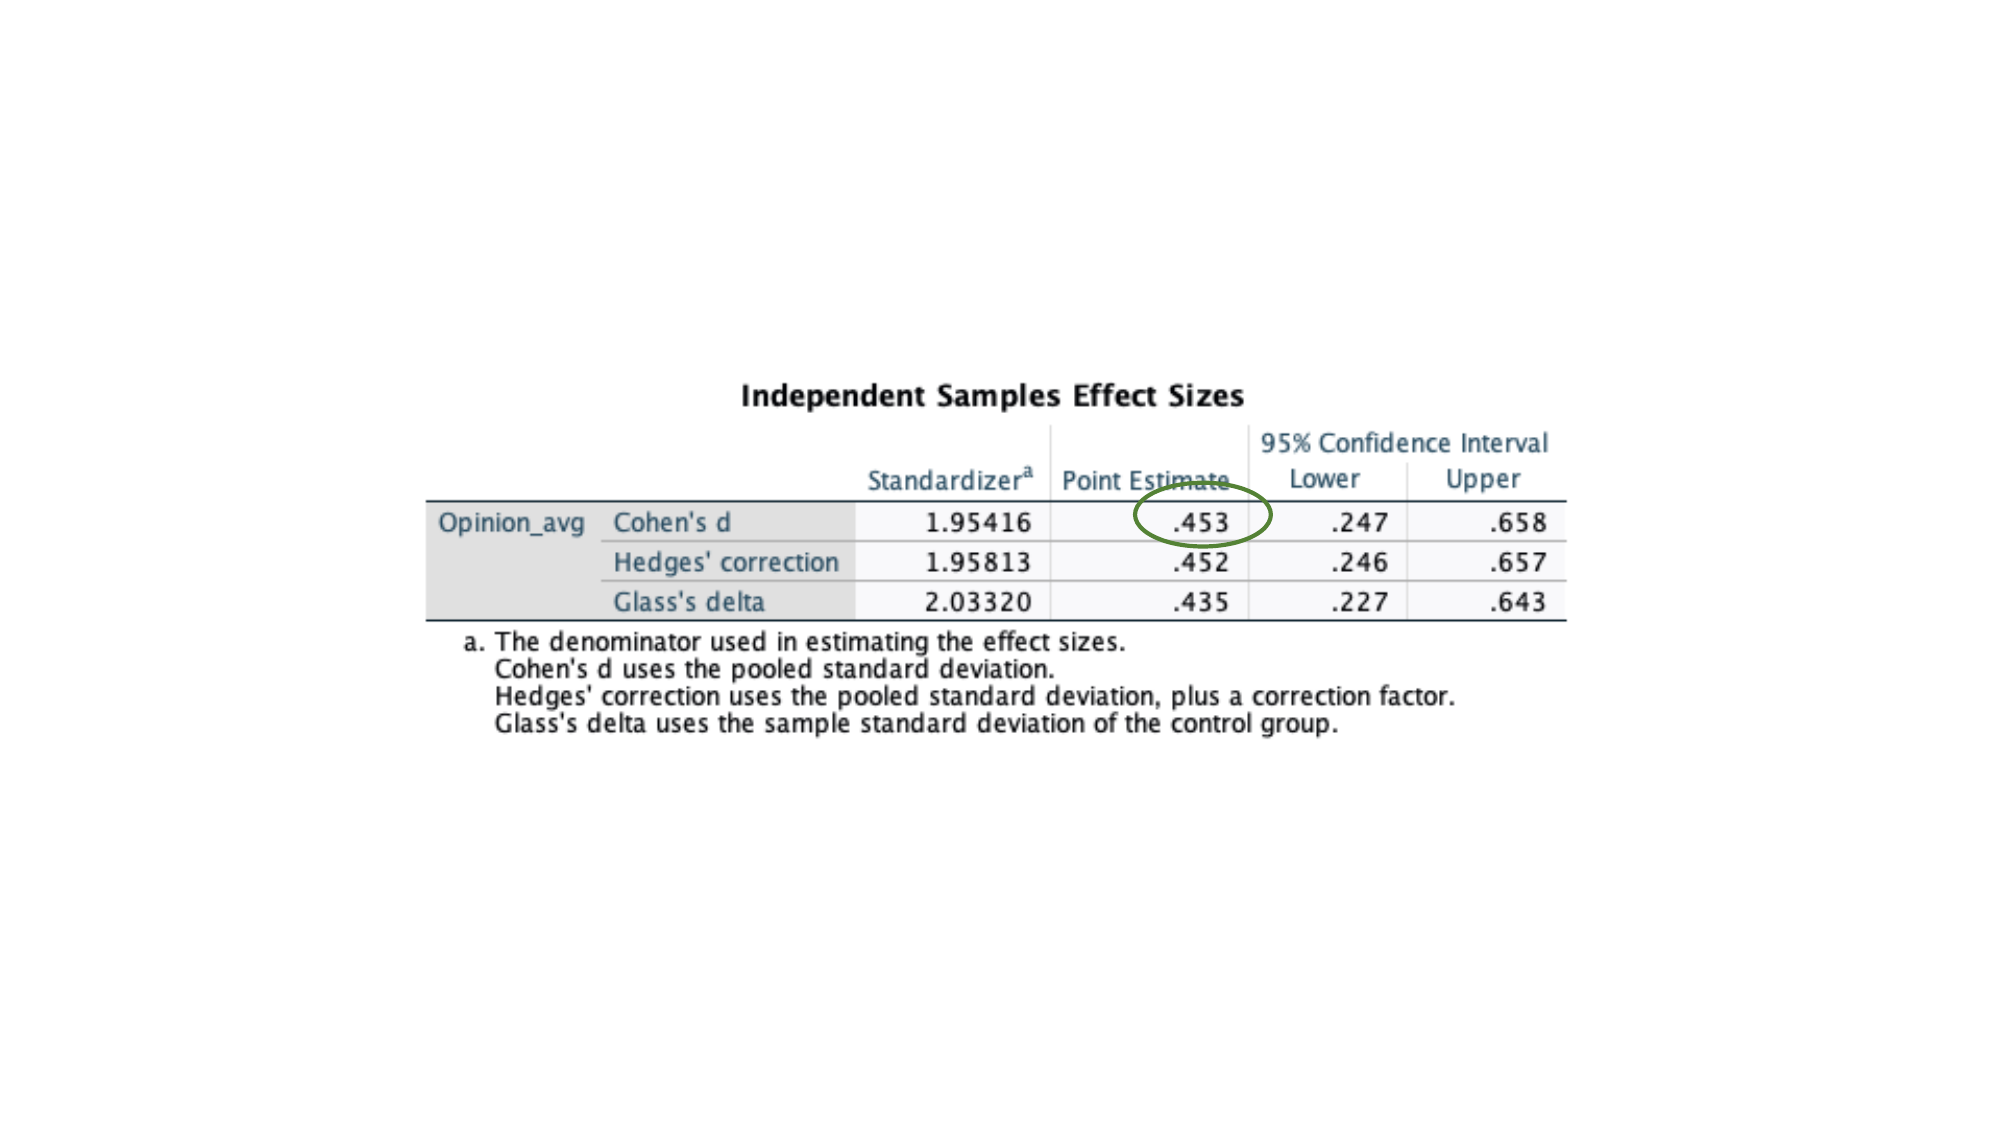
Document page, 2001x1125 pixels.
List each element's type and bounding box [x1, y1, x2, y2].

text_box [416, 367, 1584, 758]
